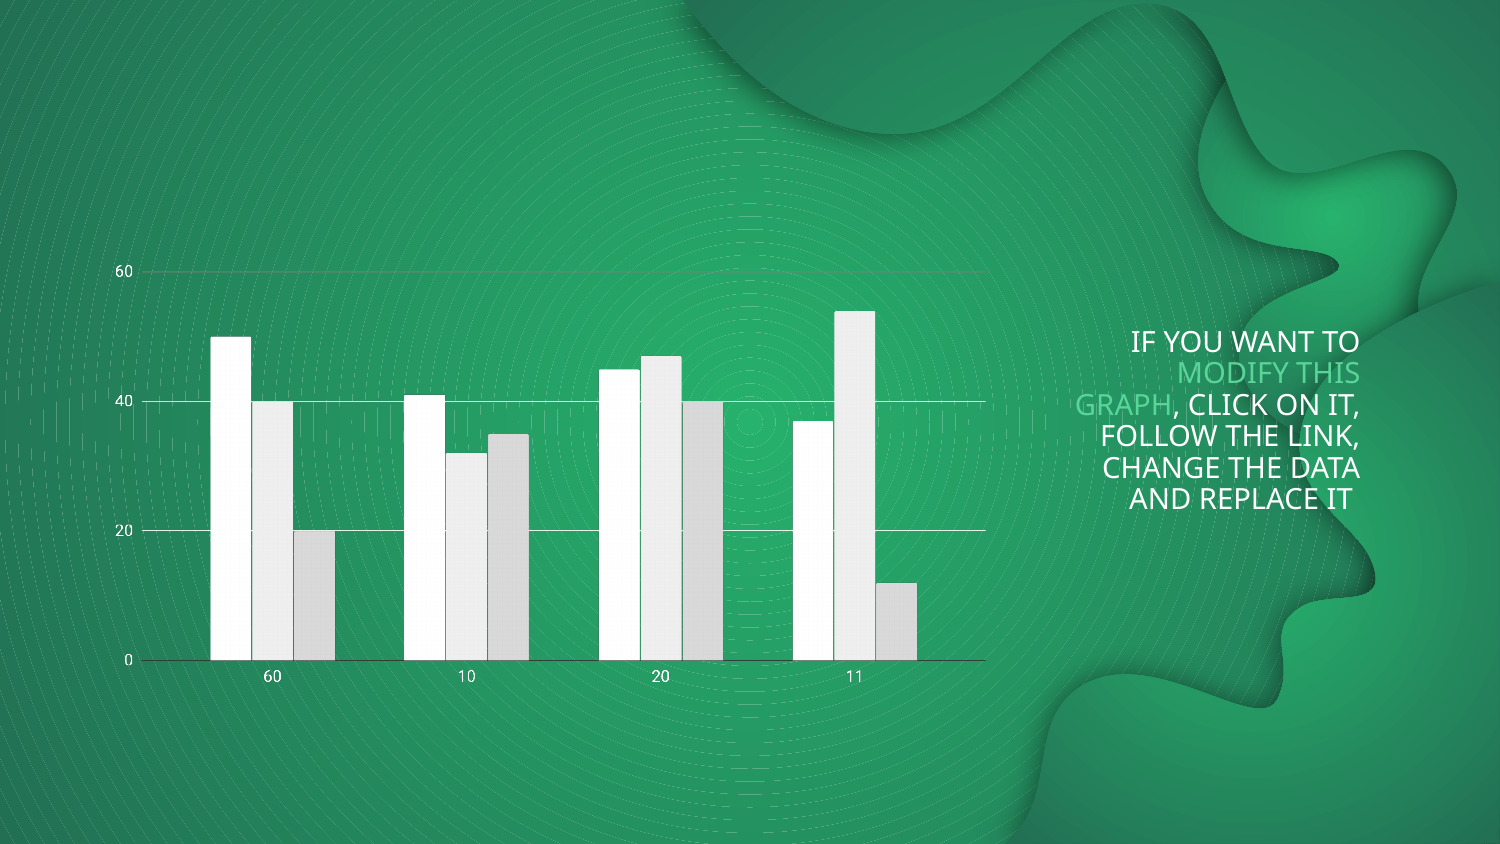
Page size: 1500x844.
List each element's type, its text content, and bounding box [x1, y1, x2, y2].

title IF YOU WANT TO MODIFY THIS GRAPH, CLICK ON IT, FOLLOW THE LINK, CHANGE THE DATA AND REPLACE IT [1059, 135, 1372, 708]
picture [81, 239, 1009, 708]
